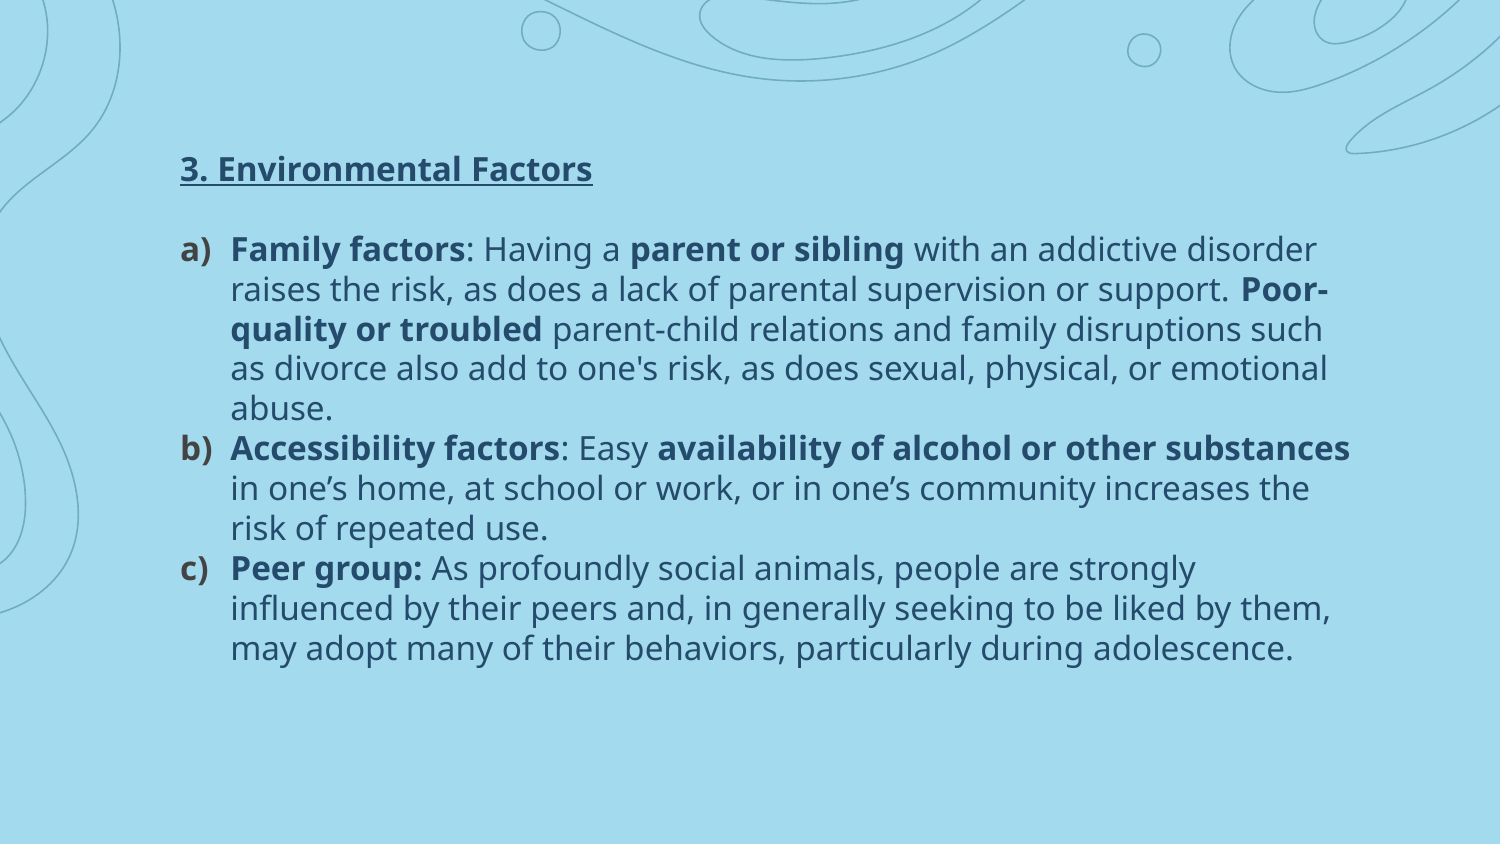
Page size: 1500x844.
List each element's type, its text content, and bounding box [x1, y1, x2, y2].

list 3. Environmental Factors Family factors: Having a parent or sibling with an addictive disorder raises the risk, as does a lack of parental supervision or support. Poor-quality or troubled parent-child relations and family disruptions such as divorce also add to one's risk, as does sexual, physical, or emotional abuse. Accessibility factors: Easy availability of alcohol or other substances in one’s home, at school or work, or in one’s community increases the risk of repeated use. Peer group: As profoundly social animals, people are strongly influenced by their peers and, in generally seeking to be liked by them, may adopt many of their behaviors, particularly during adolescence. [140, 132, 1377, 697]
